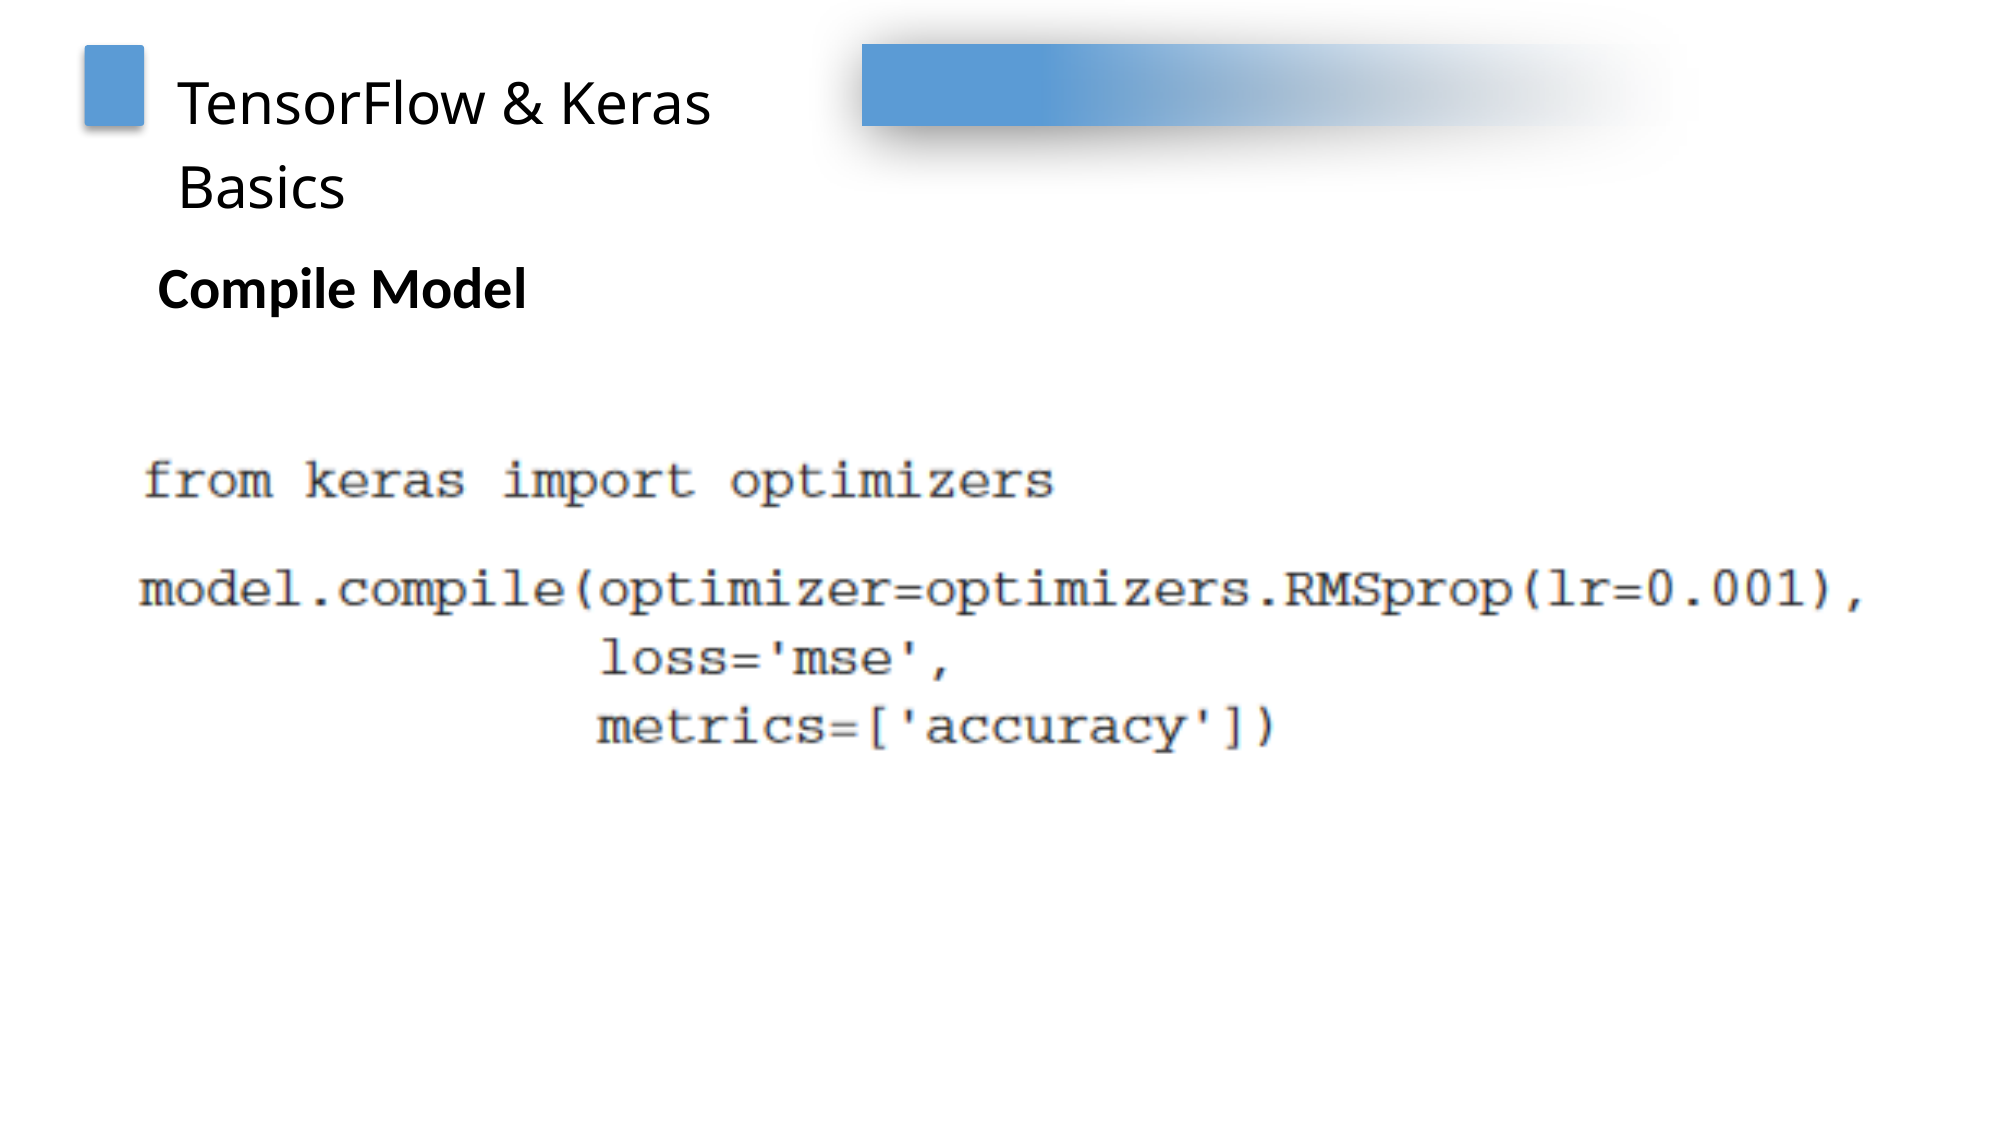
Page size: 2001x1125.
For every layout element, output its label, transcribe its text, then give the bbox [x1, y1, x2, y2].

text_box [861, 43, 1671, 126]
text_box TensorFlow & Keras Basics [162, 44, 894, 228]
picture [111, 446, 1889, 791]
text_box [83, 44, 146, 127]
text_box Compile Model [144, 242, 954, 328]
